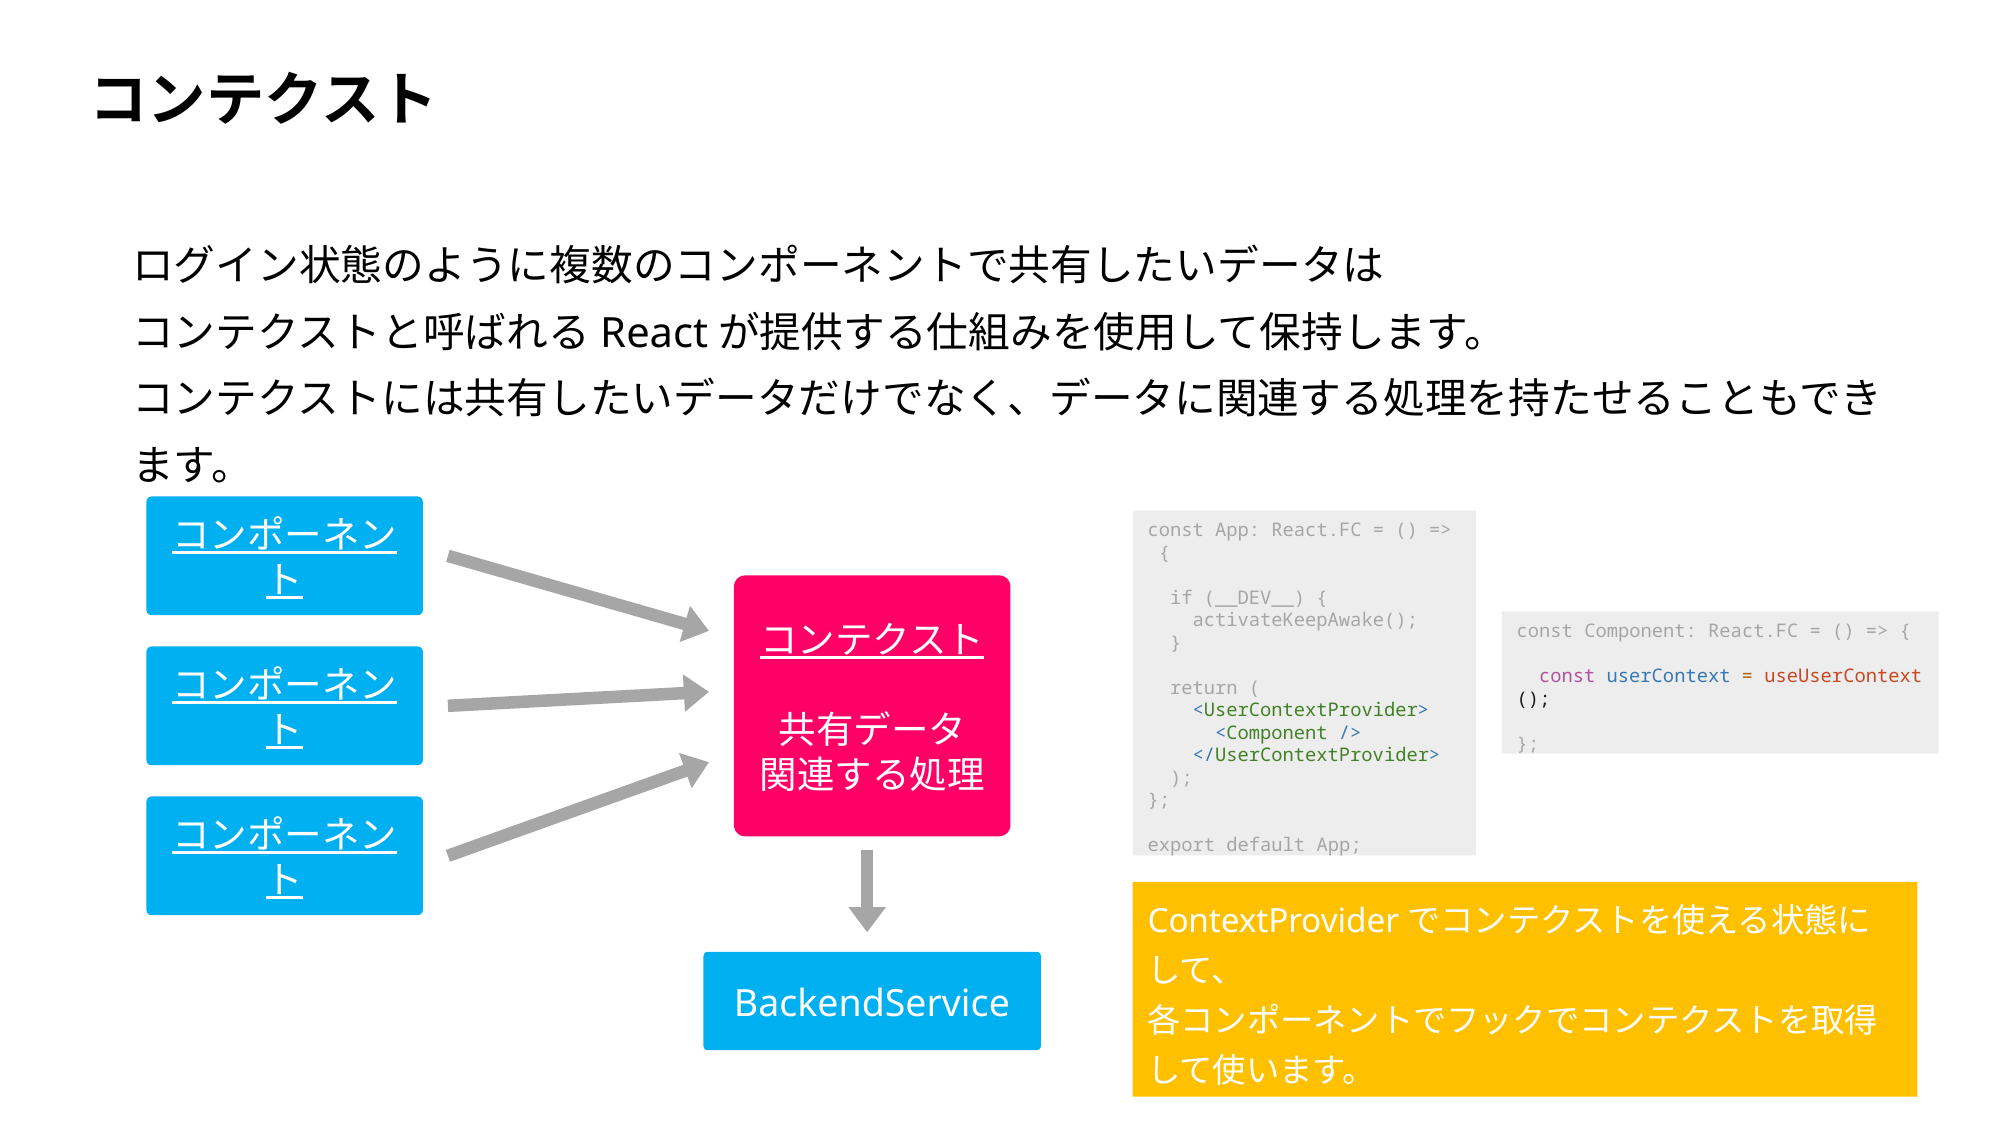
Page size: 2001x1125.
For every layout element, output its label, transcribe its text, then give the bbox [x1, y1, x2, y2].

text_box コンポーネント [145, 495, 424, 617]
text_box コンポーネント [145, 795, 424, 917]
slide_number 111 [1412, 1097, 1863, 1103]
text_box ログイン状態のように複数のコンポーネントで共有したいデータは コンテクストと呼ばれるReactが提供する仕組みを使用して保持します。 コンテクストには共有したいデータだけでなく、データに関連する処理を持たせることもできます。 [117, 214, 1904, 497]
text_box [447, 762, 709, 856]
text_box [447, 555, 709, 631]
text_box コンテクスト [74, 54, 1563, 140]
text_box const App: React.FC = () => { if (__DEV__) { activateKeepAwake(); } return ( <UserContextProvider> <Component /> </UserContextProvider> ); }; export default App; [1132, 510, 1476, 856]
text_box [447, 691, 709, 706]
text_box コンテクスト 共有データ 関連する処理 [732, 574, 1012, 838]
text_box BackendService [702, 950, 1042, 1052]
text_box コンポーネント [145, 645, 424, 767]
text_box ContextProviderでコンテクストを使える状態にして、 各コンポーネントでフックでコンテクストを取得して使います。 [1132, 881, 1918, 1097]
text_box const Component: React.FC = () => { const userContext = useUserContext(); }; [1501, 611, 1939, 754]
